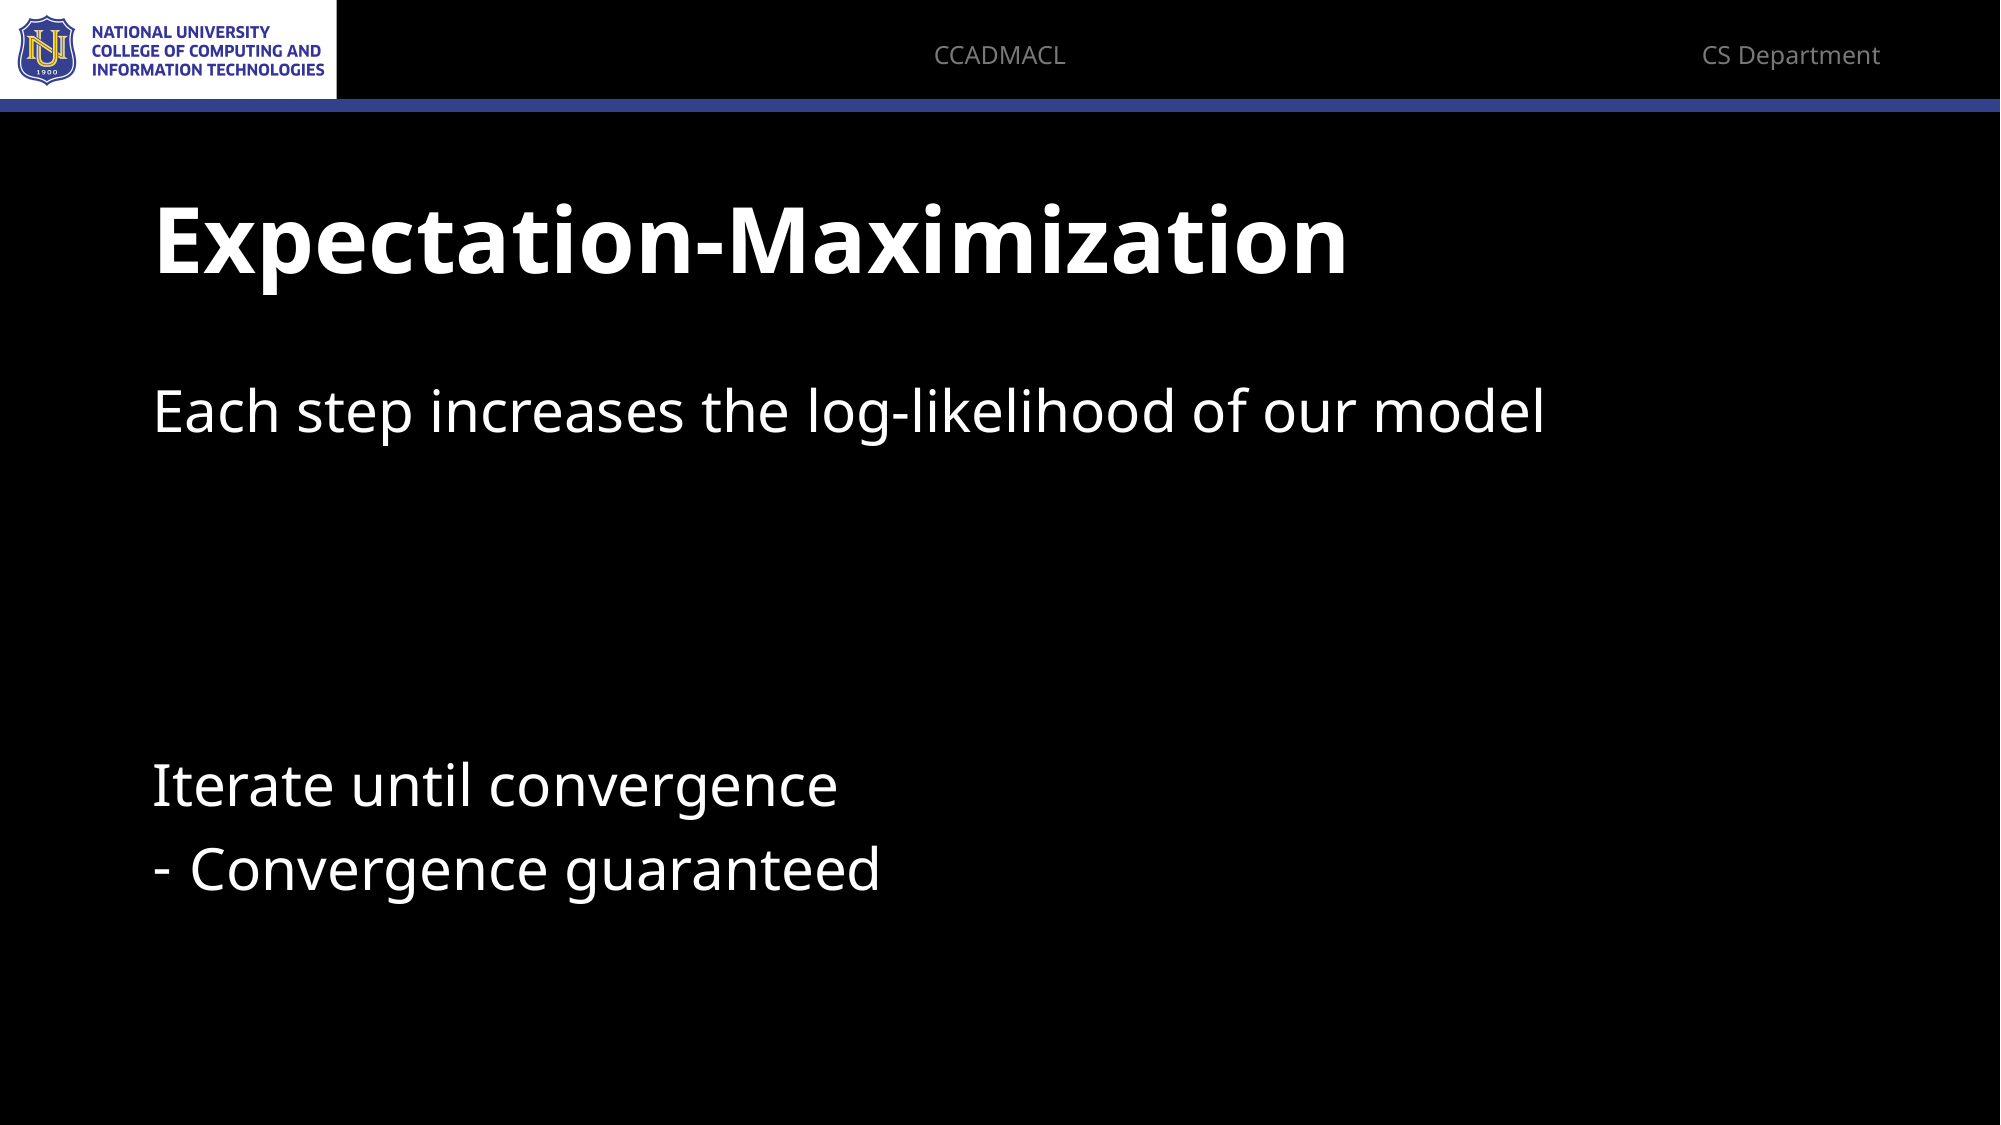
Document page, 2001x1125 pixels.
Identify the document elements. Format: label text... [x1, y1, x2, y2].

title Expectation-Maximization [137, 135, 1863, 353]
text_box Iterate until convergence Convergence guaranteed [137, 748, 1863, 1084]
picture [0, 0, 337, 99]
list Each step increases the log-likelihood of our model [137, 375, 1863, 477]
